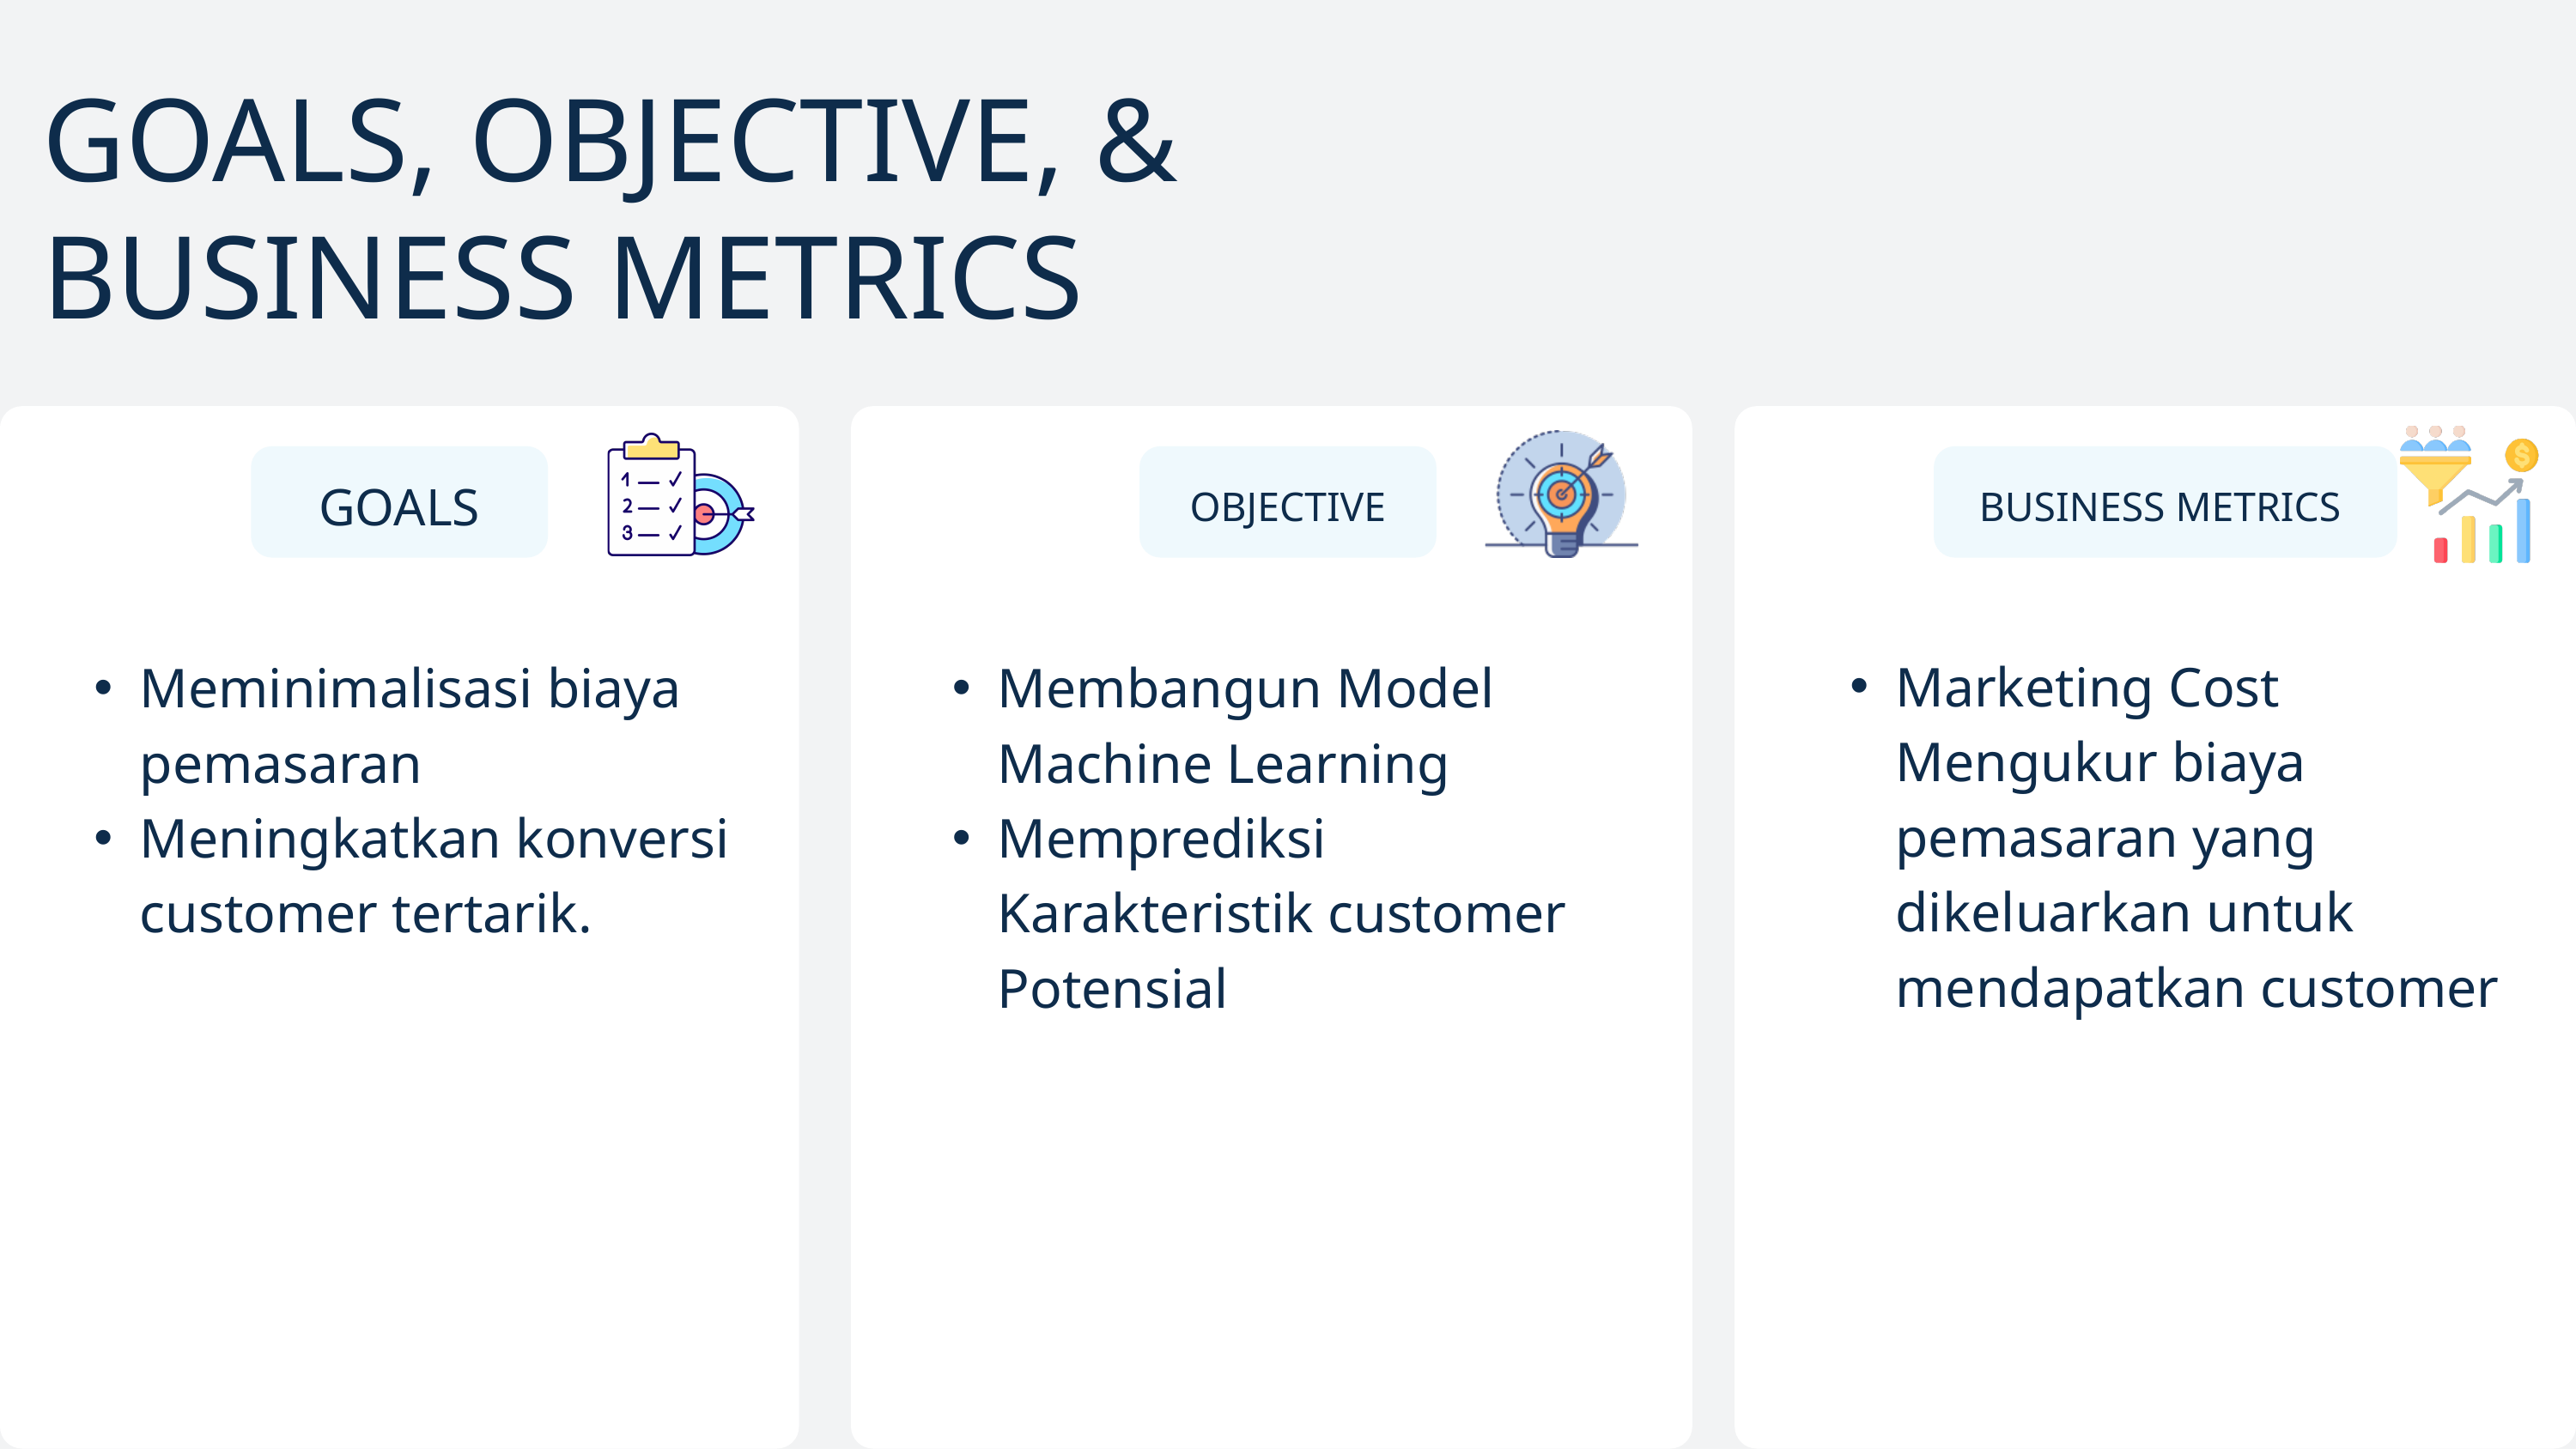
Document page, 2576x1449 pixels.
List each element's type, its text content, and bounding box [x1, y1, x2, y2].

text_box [1734, 405, 2576, 1449]
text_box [1139, 446, 1437, 558]
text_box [251, 446, 549, 558]
text_box GOALS, OBJECTIVE, & BUSINESS METRICS [42, 66, 1660, 342]
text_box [850, 405, 1692, 1449]
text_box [0, 405, 799, 1449]
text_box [1933, 446, 2398, 558]
